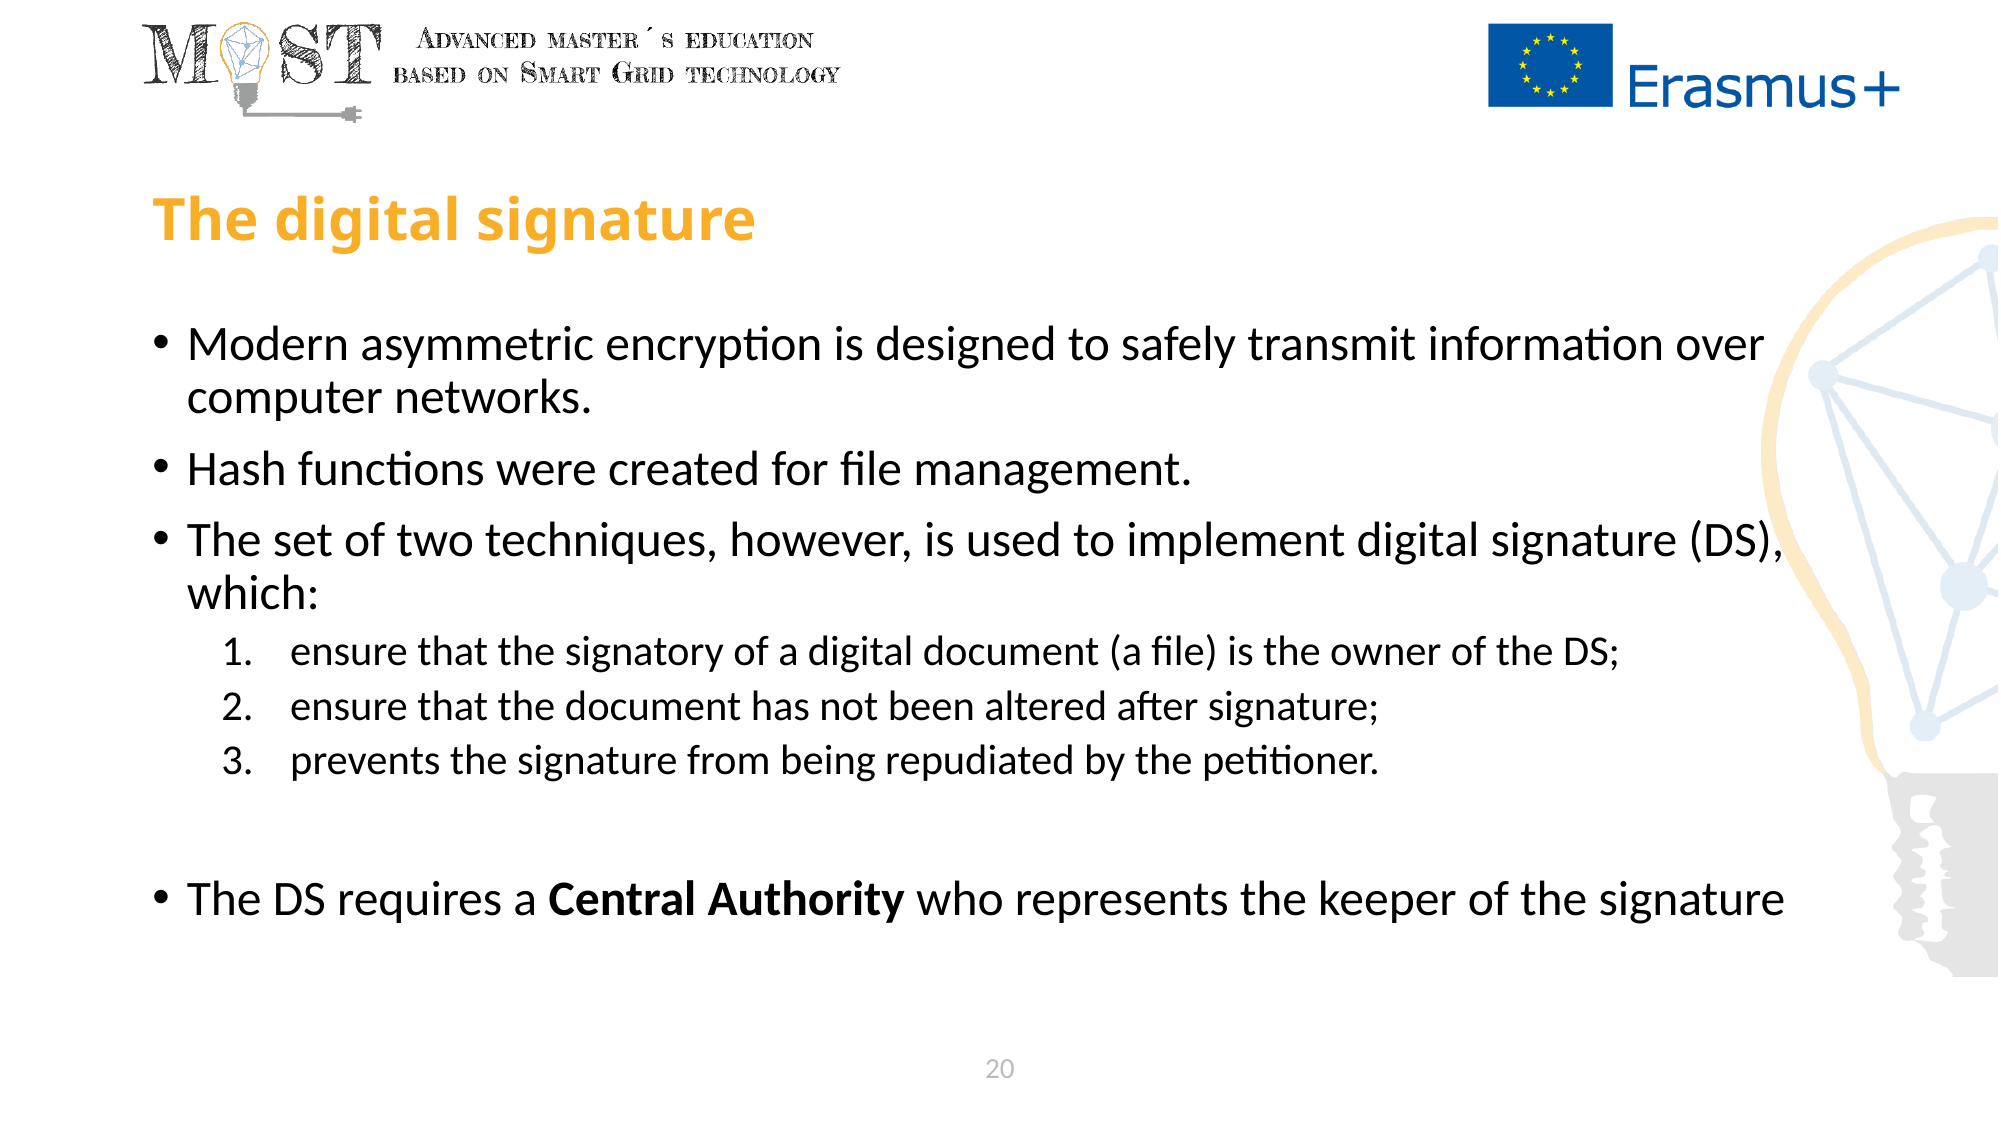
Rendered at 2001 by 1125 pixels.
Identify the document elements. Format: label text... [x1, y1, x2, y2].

title The digital signature [137, 135, 1863, 308]
picture [135, 22, 841, 130]
slide_number 20 [935, 1037, 1065, 1098]
picture [1464, 0, 1923, 131]
list Modern asymmetric encryption is designed to safely transmit information over computer networks. Hash functions were created for file management. The set of two techniques, however, is used to implement digital signature (DS), which: ensure that the signatory of a digital document (a file) is the owner of the DS; ensure that the document has not been altered after signature; prevents the signature from being repudiated by the petitioner. The DS requires a Central Authority who represents the keeper of the signature [137, 310, 1863, 939]
